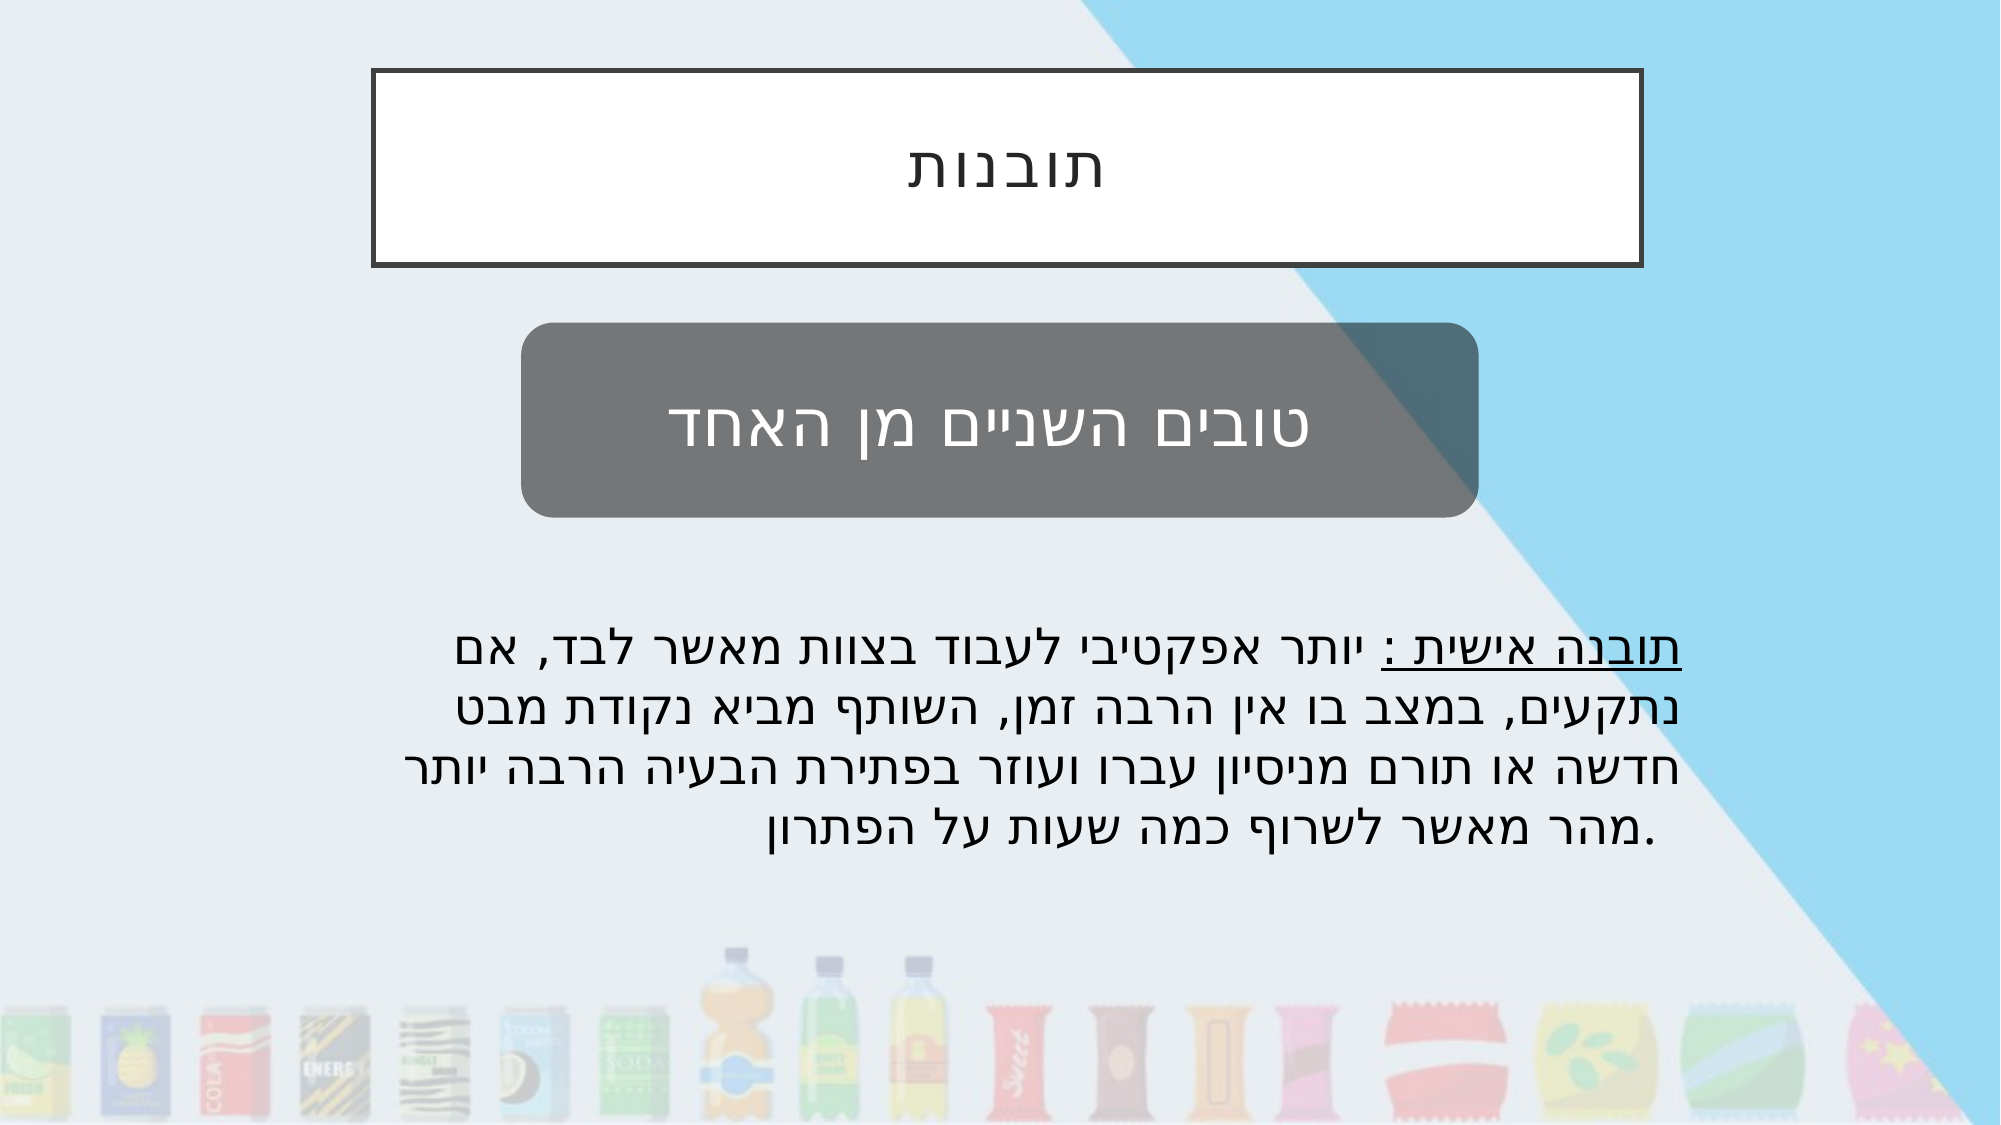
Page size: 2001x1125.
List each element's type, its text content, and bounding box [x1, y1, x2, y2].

title תובנות [371, 68, 1644, 268]
text_box טובים השניים מן האחד [521, 322, 1479, 518]
text_box תובנה אישית : יותר אפקטיבי לעבוד בצוות מאשר לבד, אם נתקעים, במצב בו אין הרבה זמן, השותף מביא נקודת מבט חדשה או תורם מניסיון עברו ועוזר בפתירת הבעיה הרבה יותר מהר מאשר לשרוף כמה שעות על הפתרון. [330, 607, 1698, 863]
picture [0, 0, 2001, 1125]
